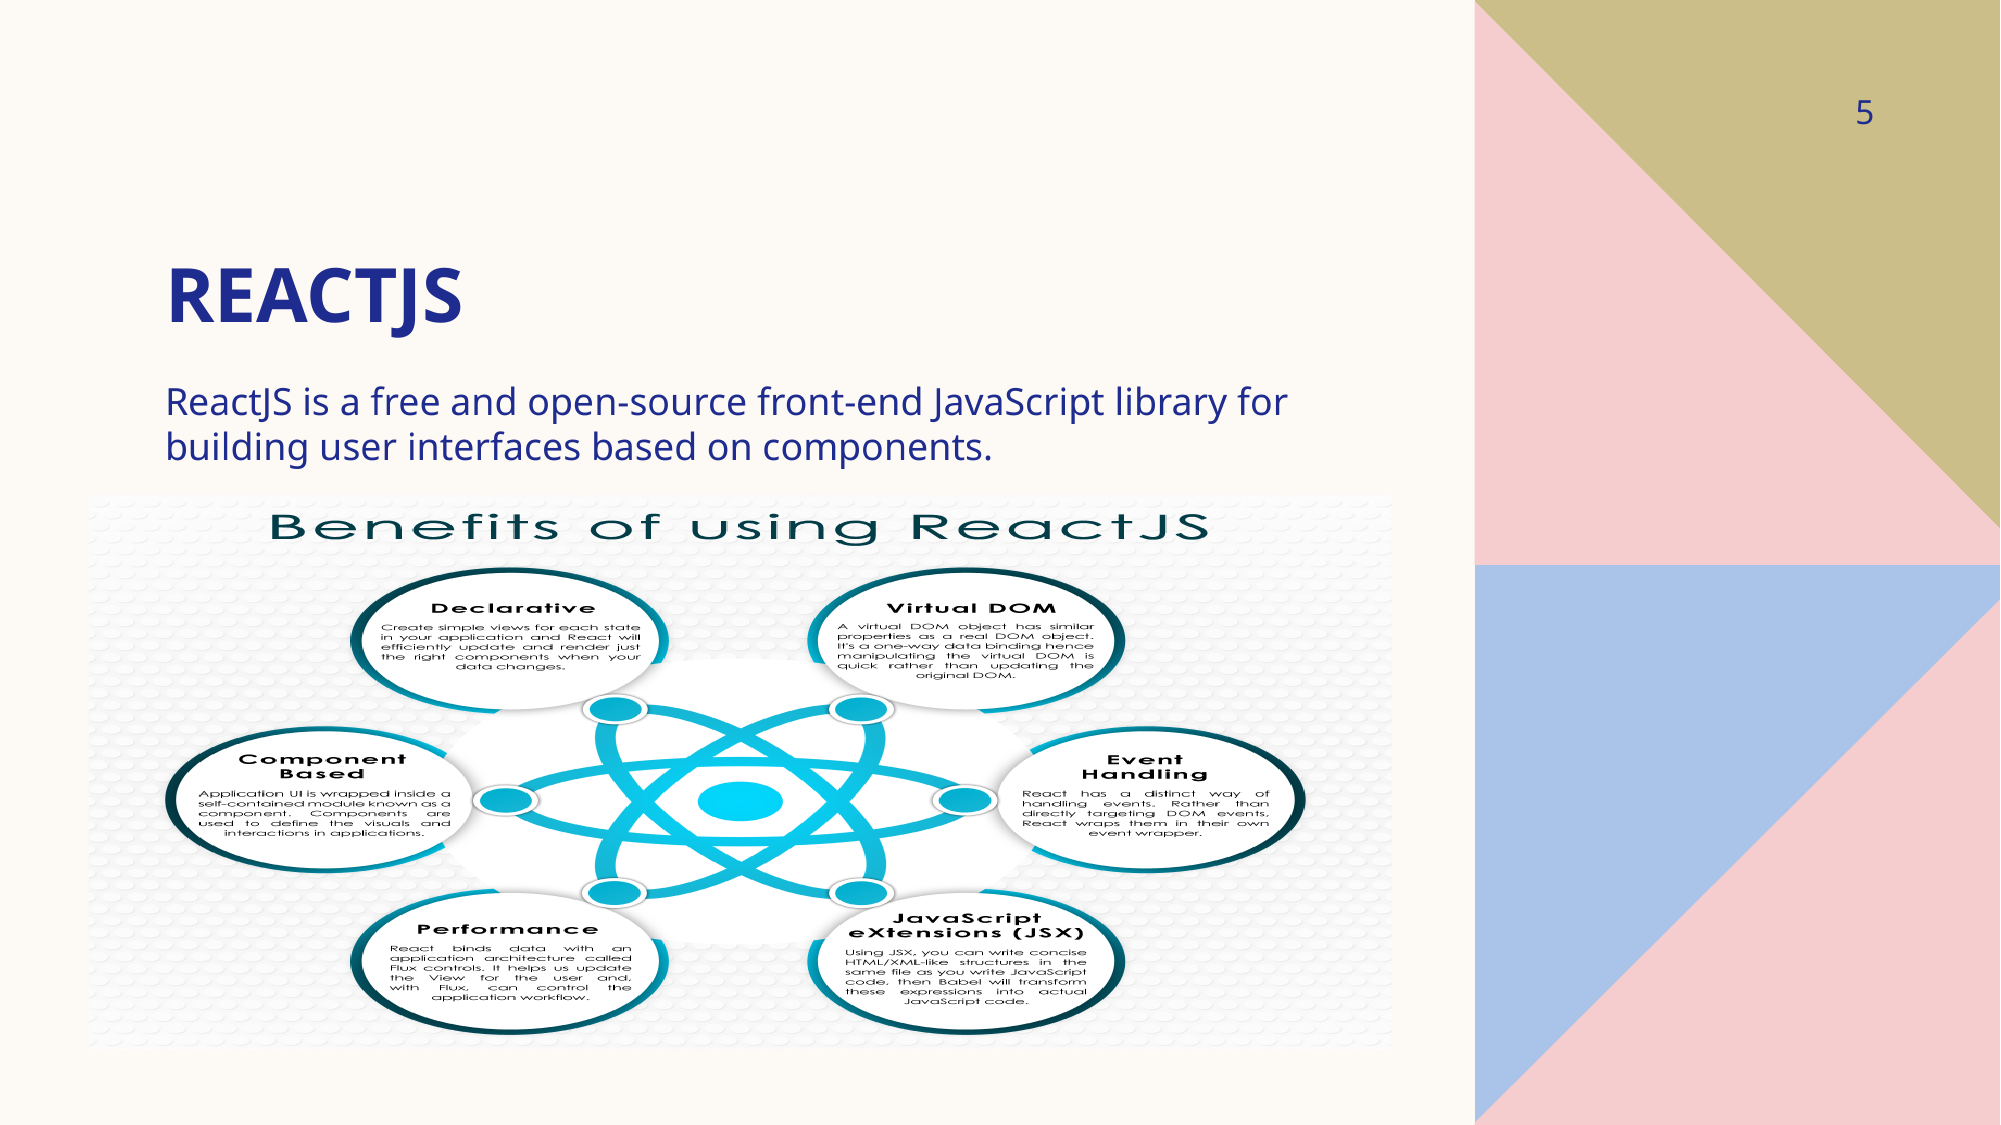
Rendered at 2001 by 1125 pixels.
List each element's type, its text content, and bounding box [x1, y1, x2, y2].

picture [88, 495, 1392, 1049]
slide_number 5 [1712, 75, 1875, 153]
list ReactJS is a free and open-source front-end JavaScript library for building user interfaces based on components. [150, 377, 1324, 495]
title Reactjs [150, 136, 1429, 338]
